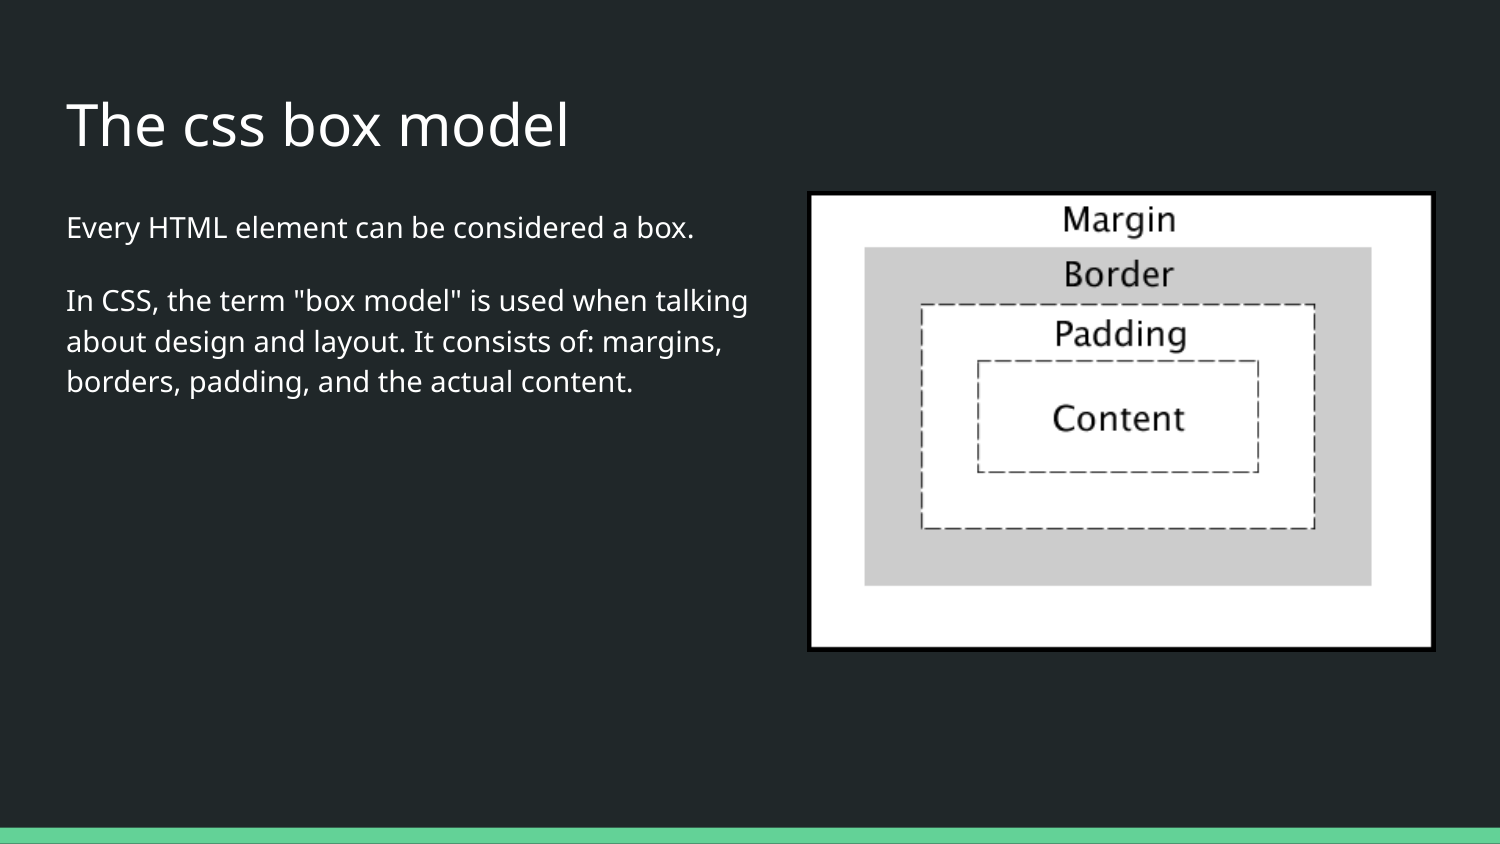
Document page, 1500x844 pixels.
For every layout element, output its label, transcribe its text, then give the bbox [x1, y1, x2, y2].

list Every HTML element can be considered a box. In CSS, the term "box model" is used when talking about design and layout. It consists of: margins, borders, padding, and the actual content. [51, 189, 769, 750]
title The css box model [51, 72, 1449, 167]
picture [807, 191, 1436, 652]
